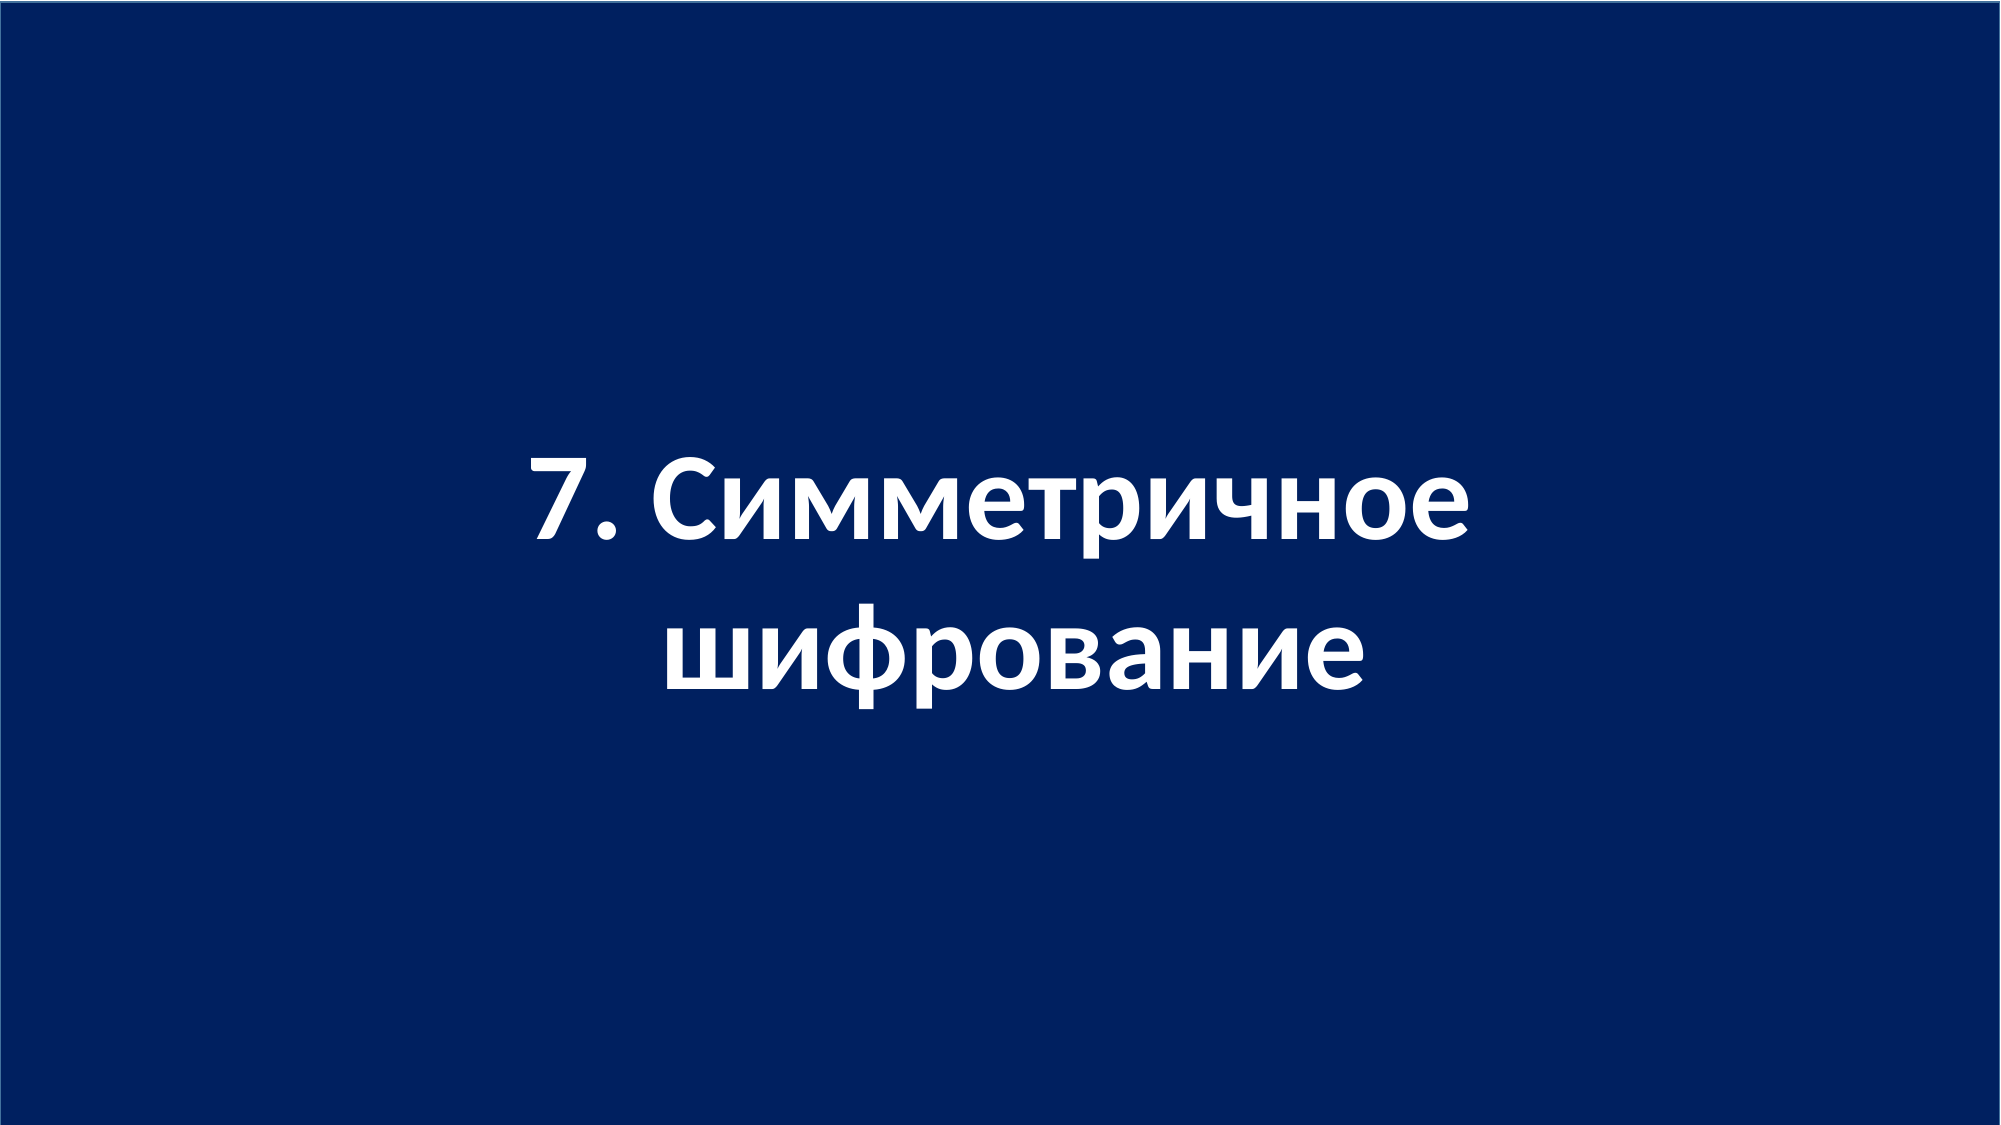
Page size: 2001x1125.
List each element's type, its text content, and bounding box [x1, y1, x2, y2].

text_box 7. Симметричное шифрование [0, 1, 2000, 1125]
